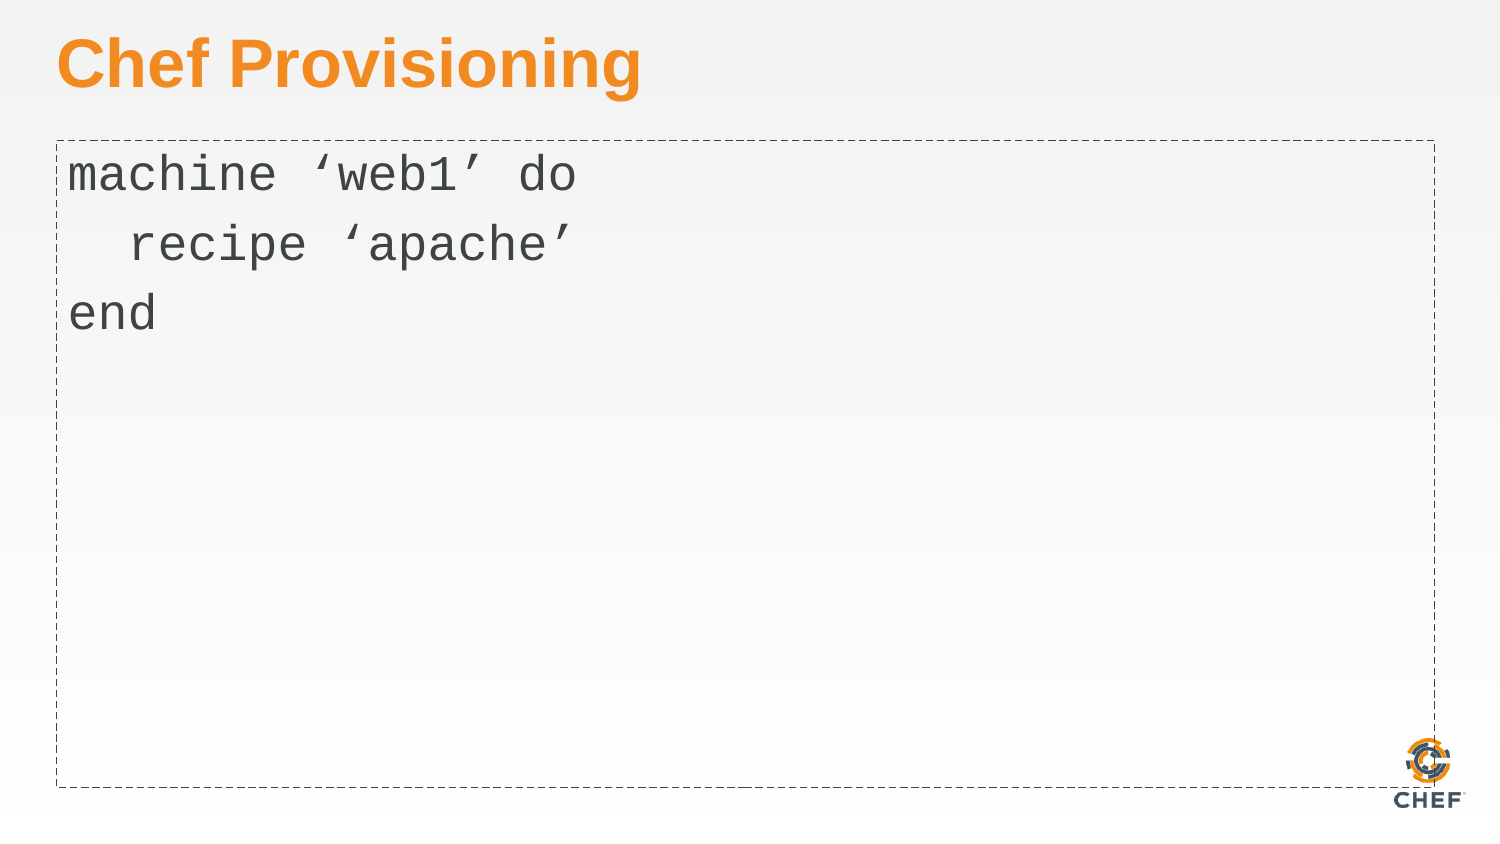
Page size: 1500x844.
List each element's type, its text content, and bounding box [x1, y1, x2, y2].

title Chef Provisioning [56, 28, 1435, 105]
picture [1394, 738, 1466, 808]
list machine ‘web1’ do recipe ‘apache’ end [56, 140, 1435, 788]
